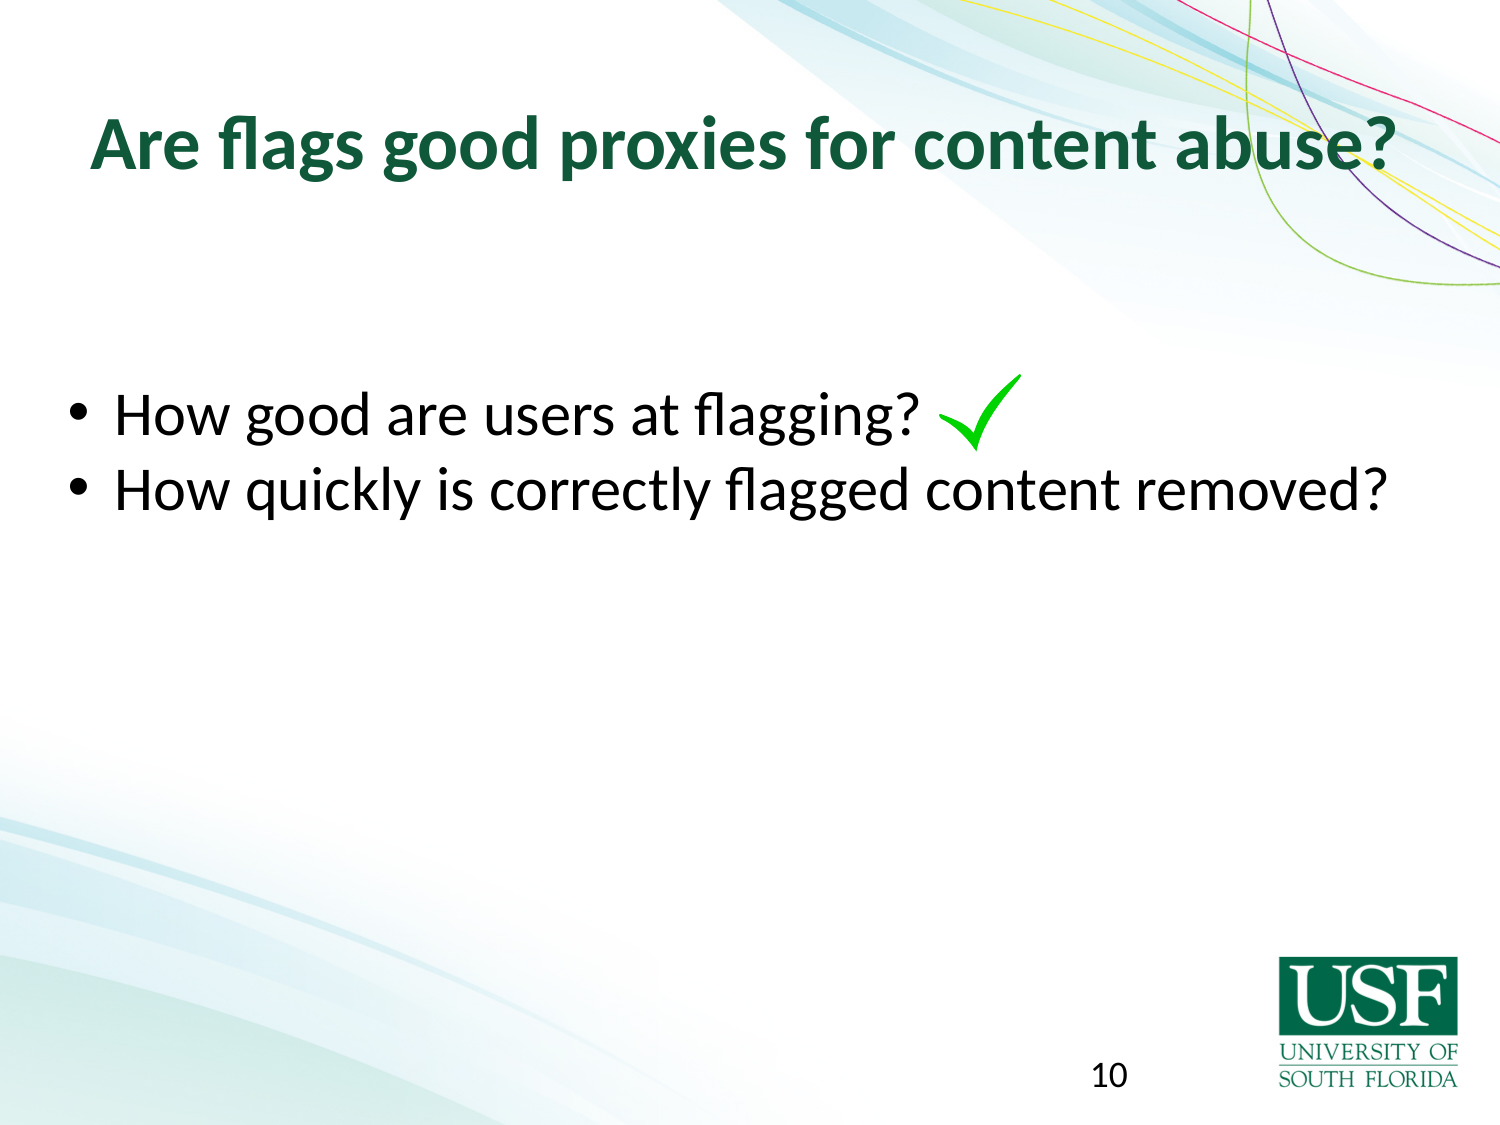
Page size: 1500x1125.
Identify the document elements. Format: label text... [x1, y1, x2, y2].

slide_number 10 [1074, 1042, 1425, 1103]
title Are flags good proxies for content abuse? [75, 45, 1425, 233]
text_box How good are users at flagging? How quickly is correctly flagged content removed? [52, 365, 1421, 531]
picture [0, 0, 1500, 1125]
